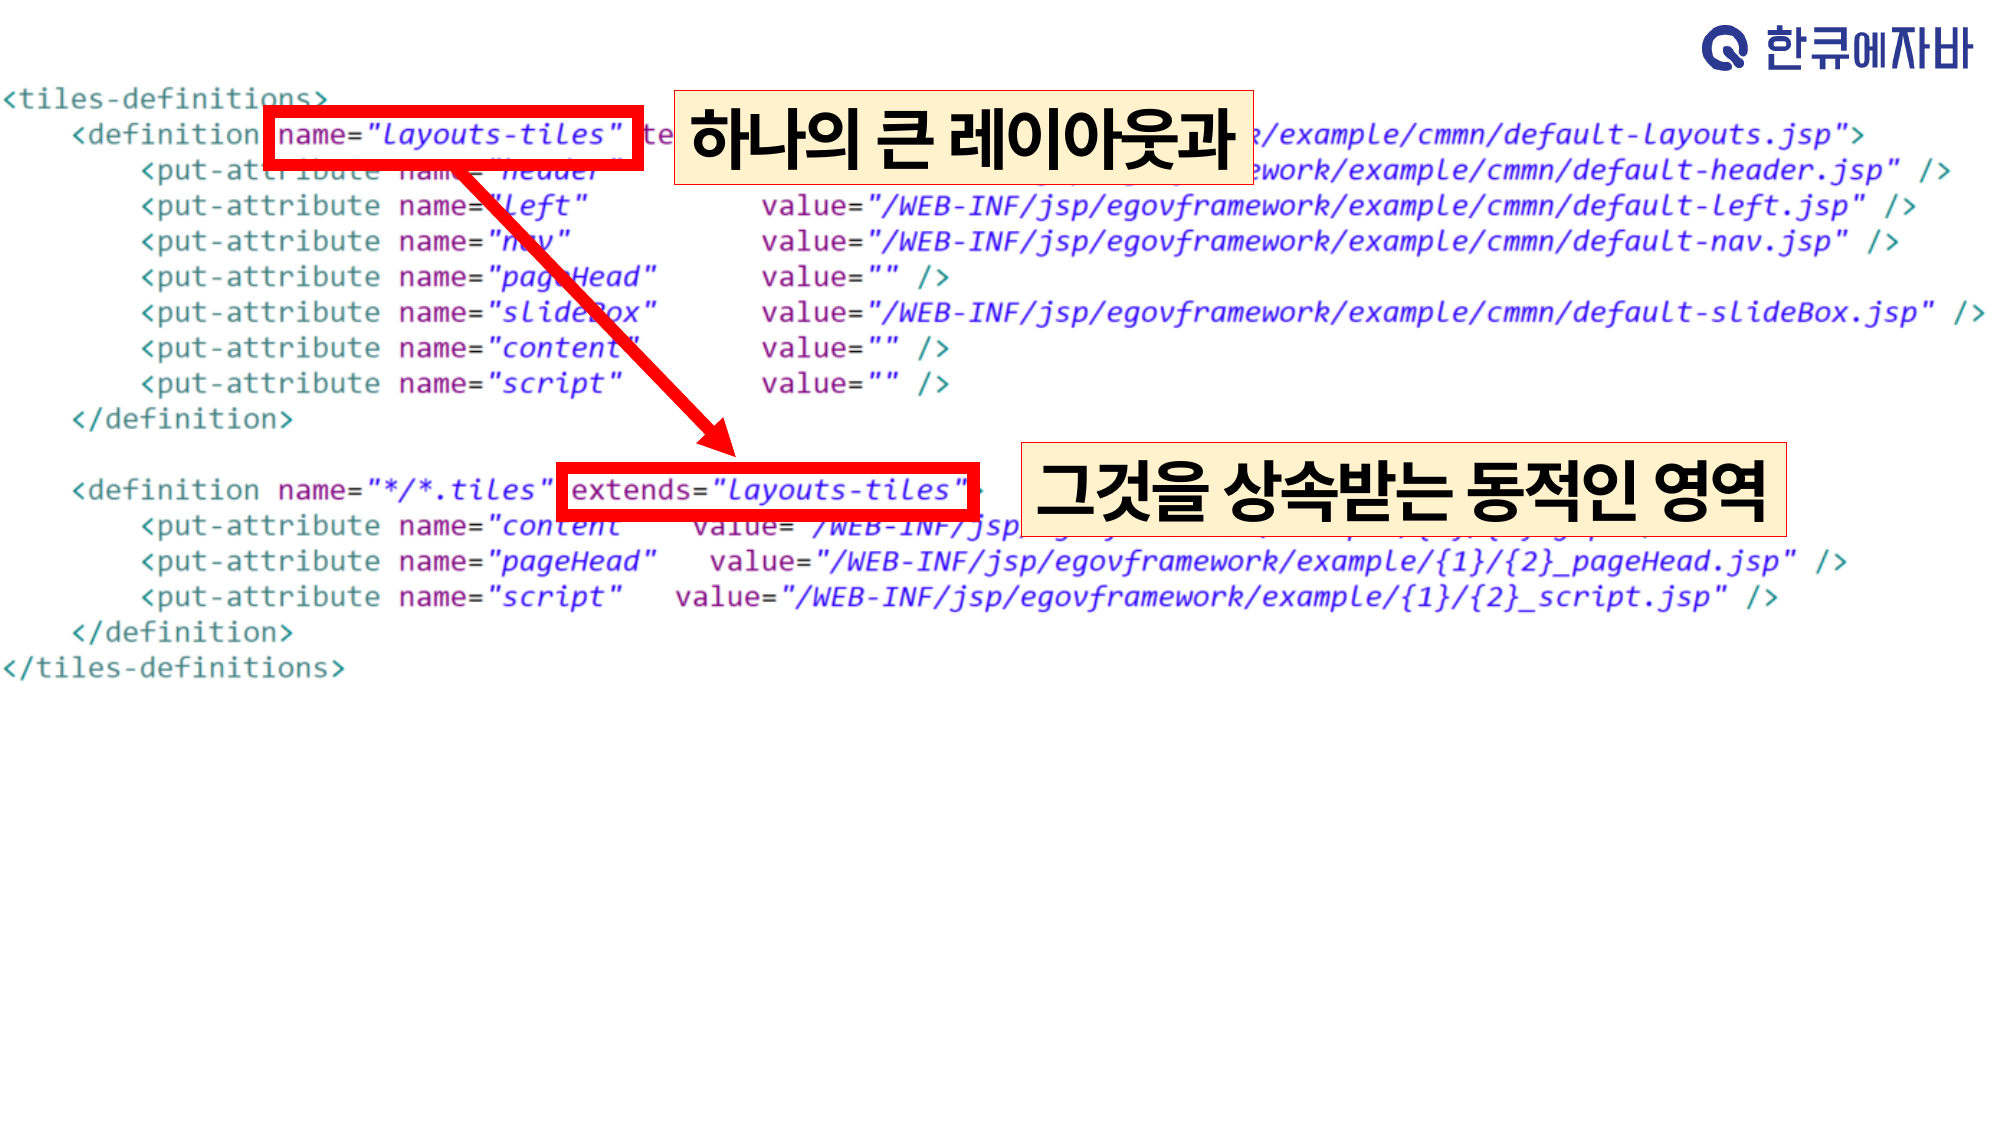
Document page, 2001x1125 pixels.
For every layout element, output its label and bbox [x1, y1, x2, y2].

text_box [453, 165, 736, 458]
picture [0, 24, 2000, 687]
